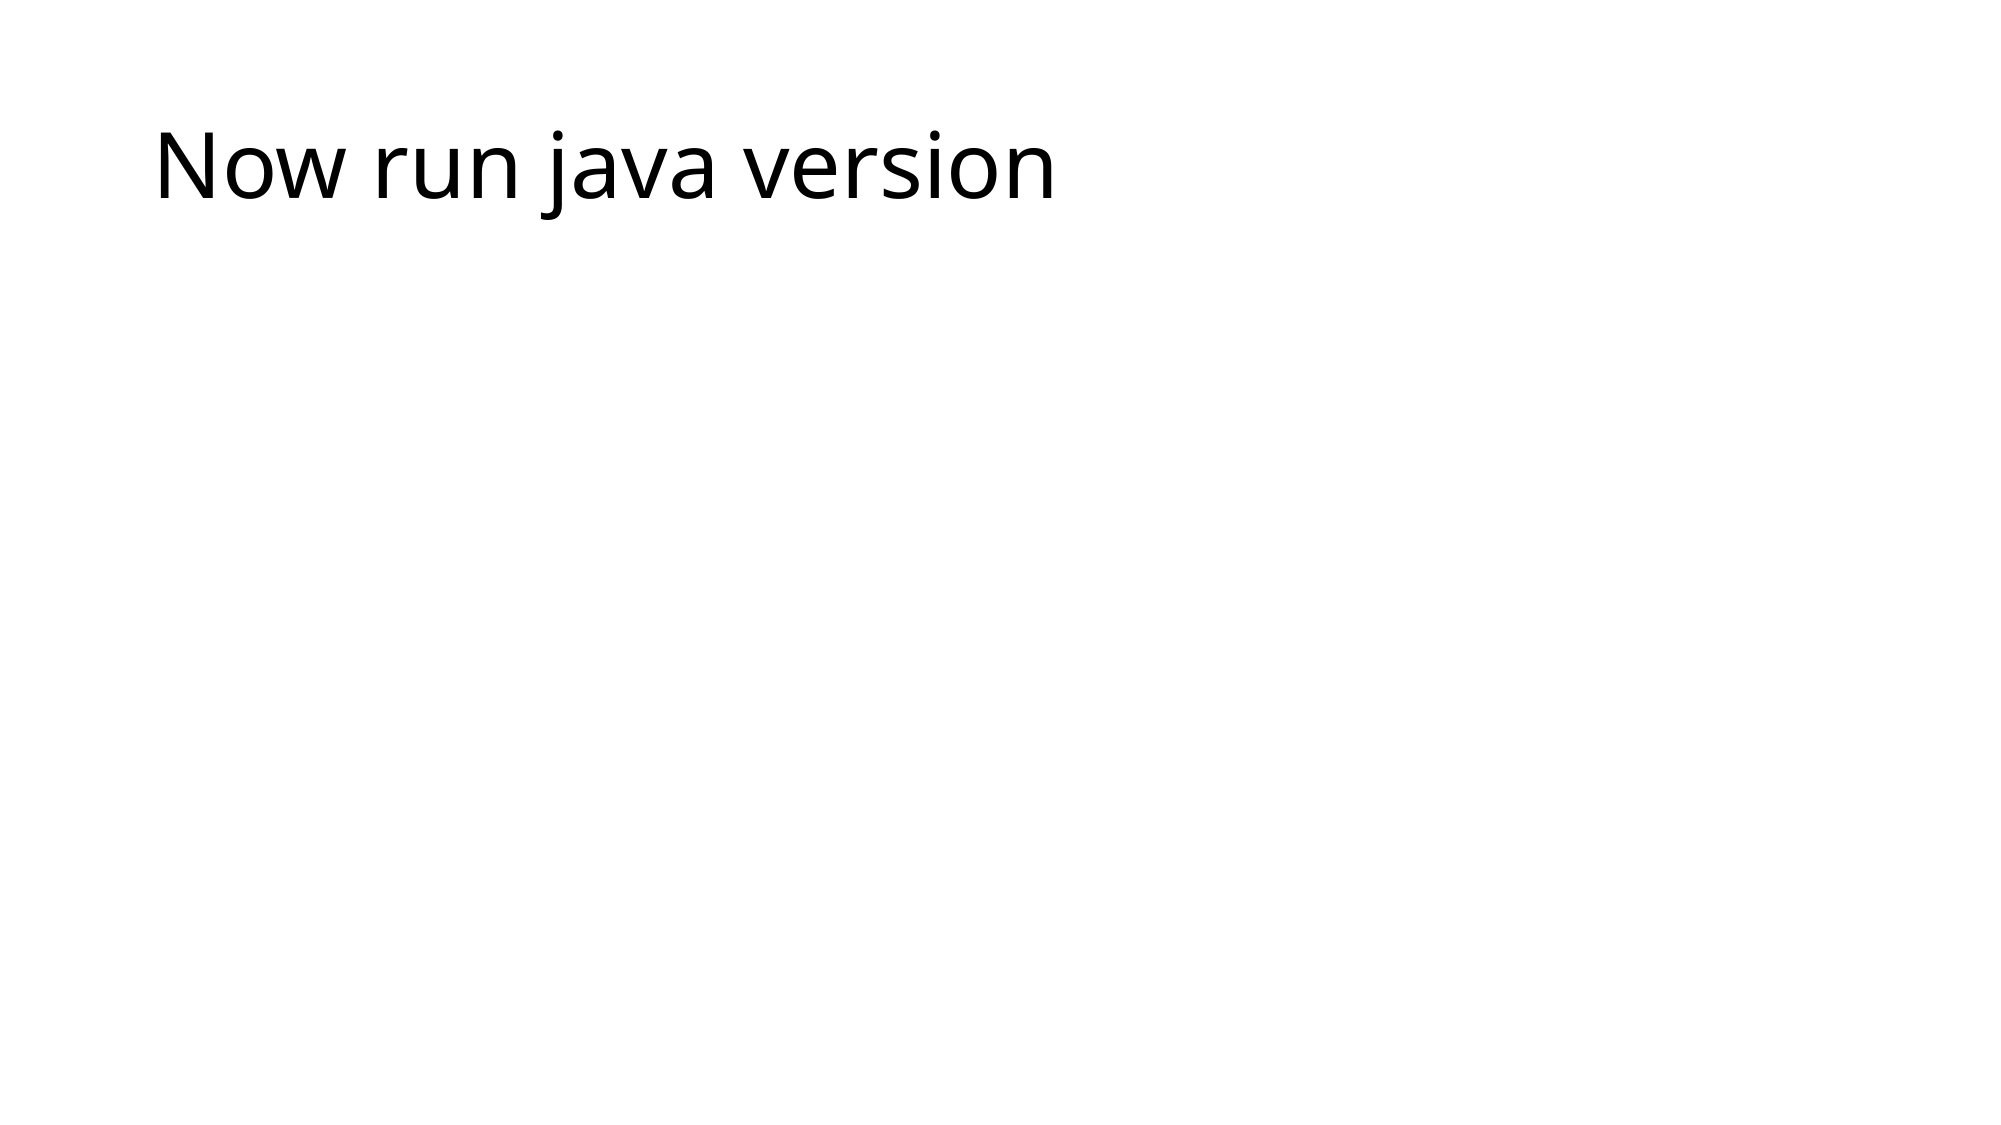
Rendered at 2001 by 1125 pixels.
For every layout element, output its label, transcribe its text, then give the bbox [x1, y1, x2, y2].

title Now run java version [137, 59, 1863, 278]
